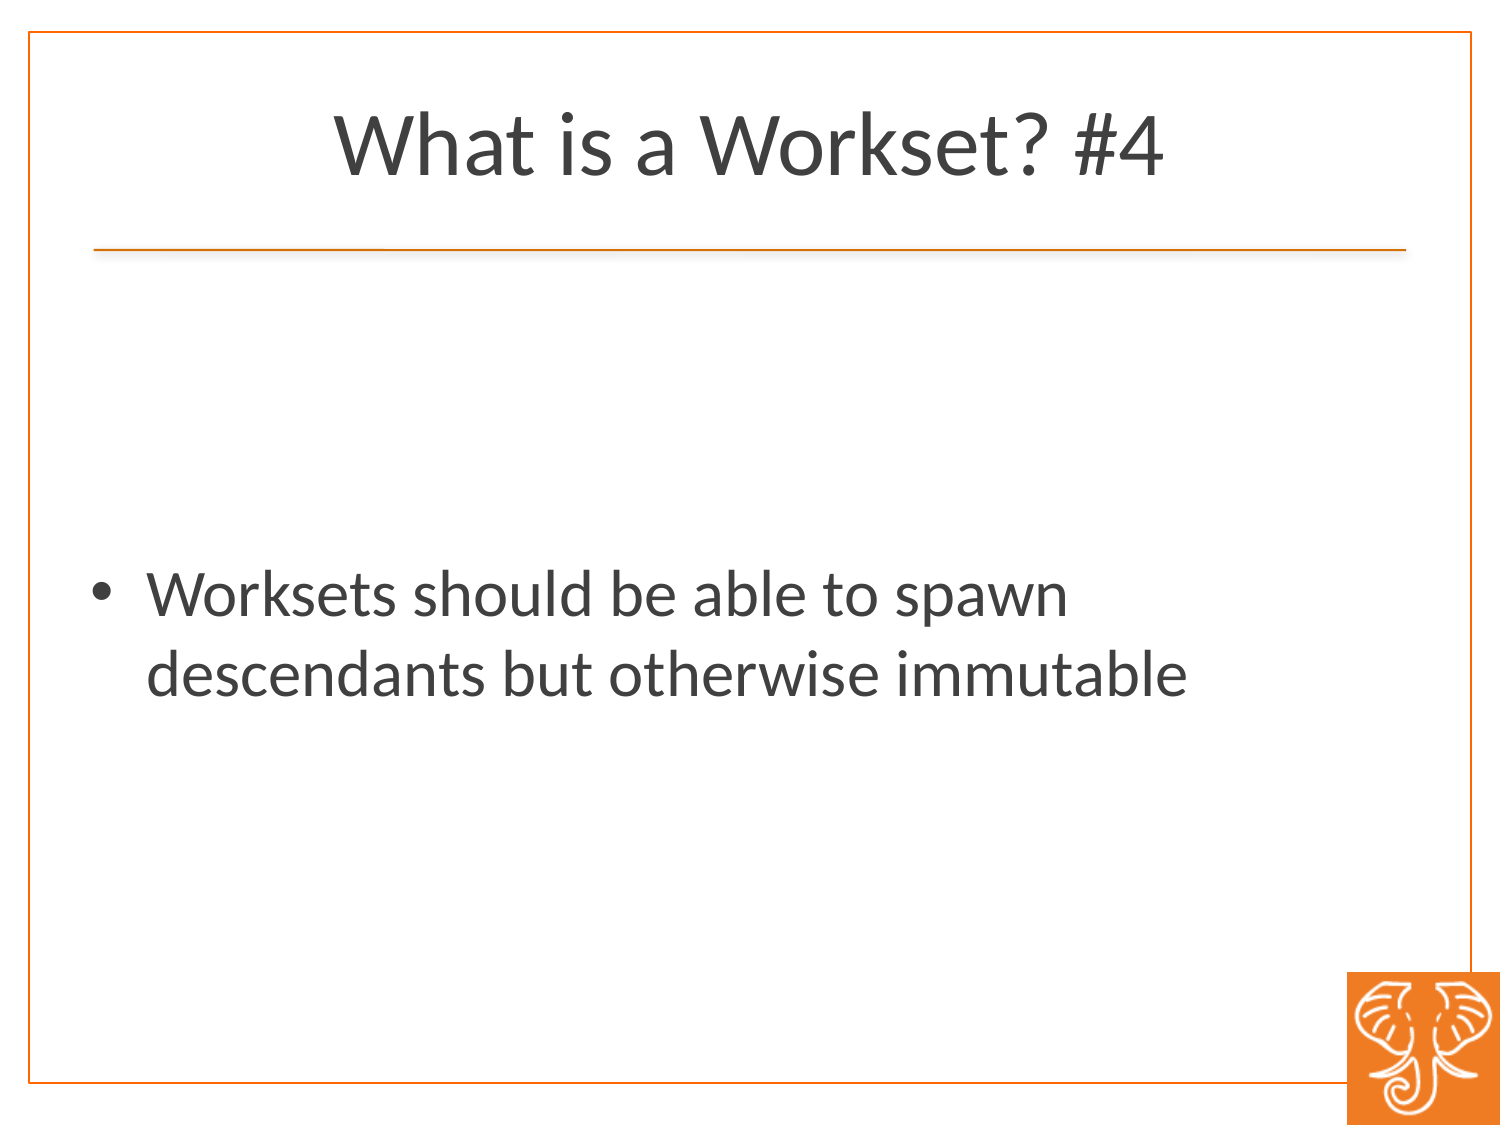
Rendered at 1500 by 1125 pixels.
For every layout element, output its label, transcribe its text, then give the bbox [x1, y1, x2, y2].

picture [1347, 972, 1500, 1125]
list Worksets should be able to spawn descendants but otherwise immutable [75, 262, 1425, 1066]
title What is a Workset? #4 [75, 45, 1425, 233]
